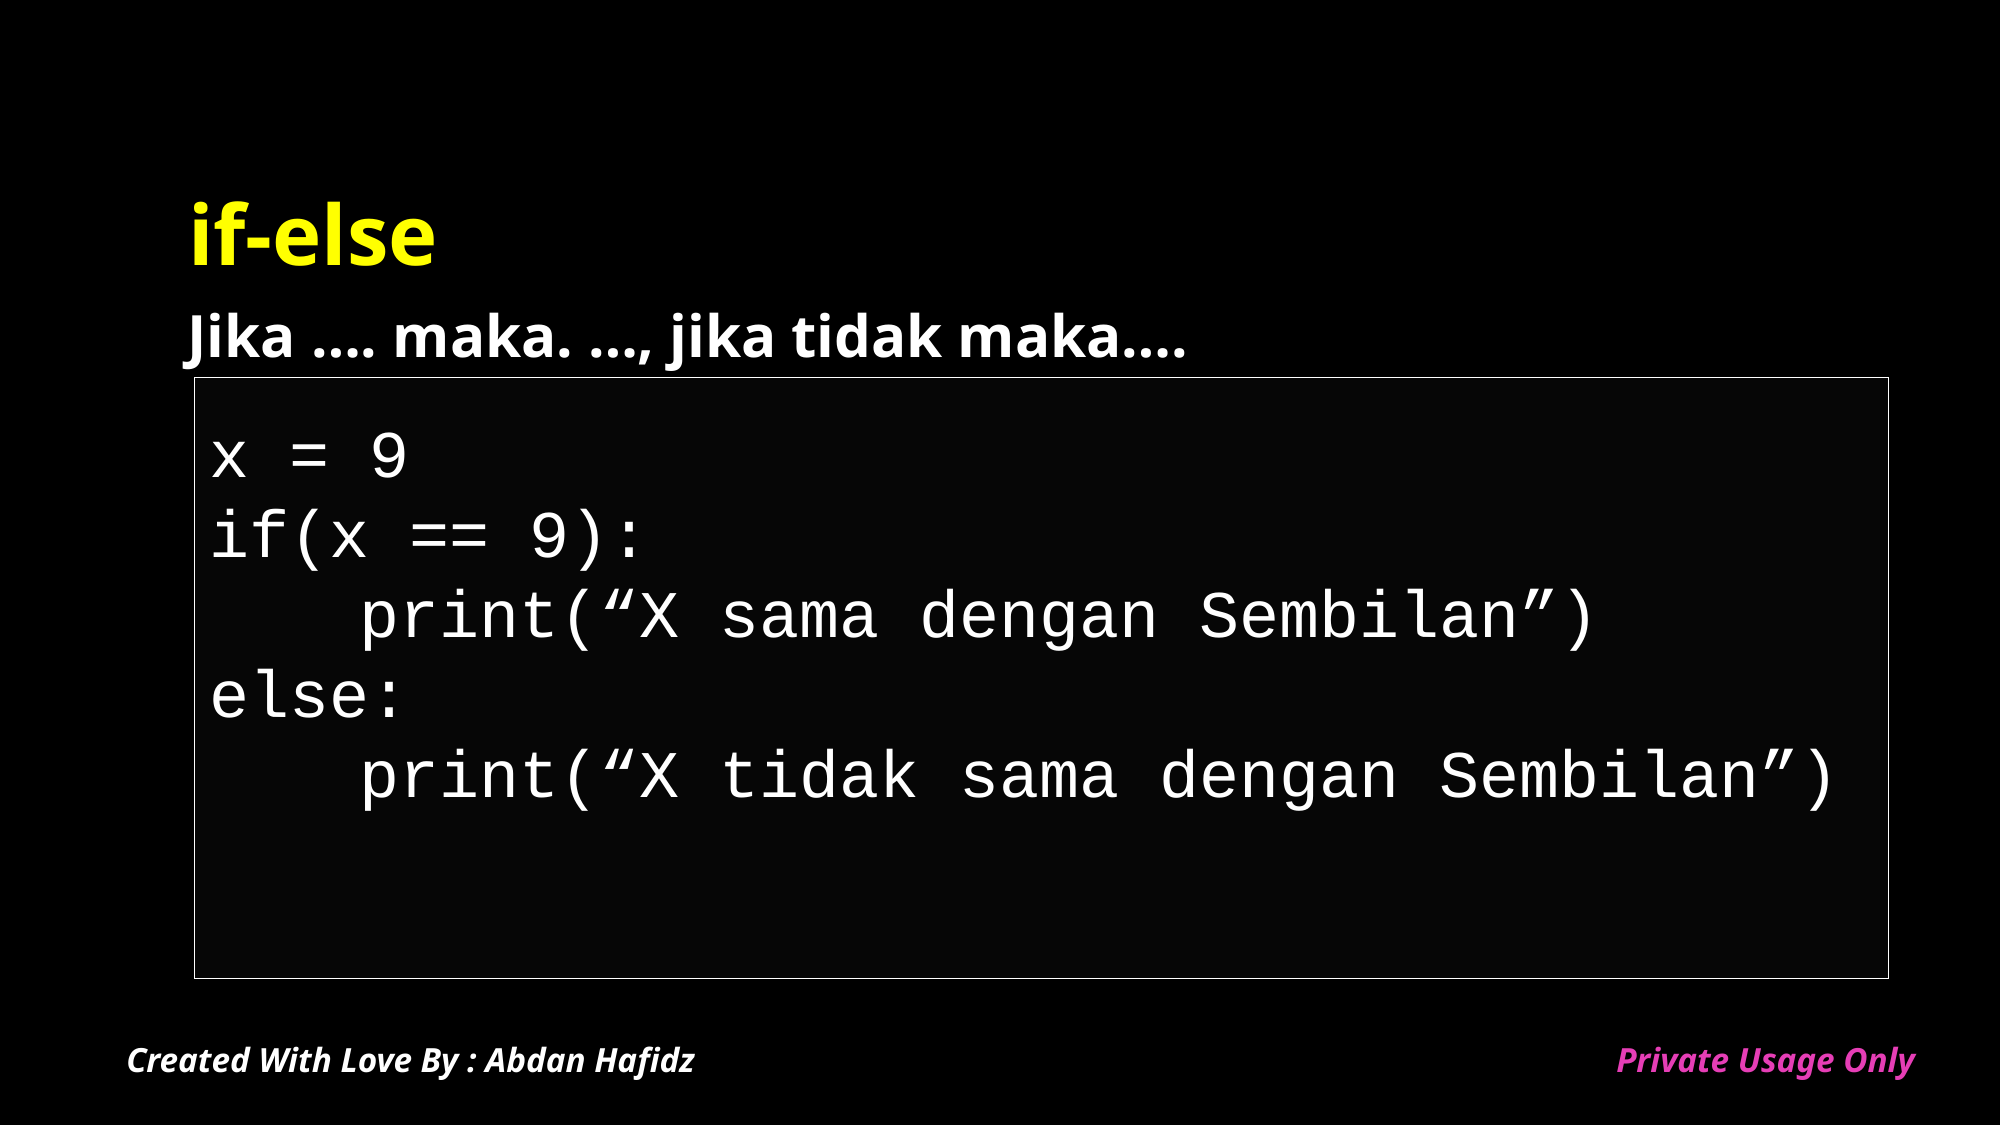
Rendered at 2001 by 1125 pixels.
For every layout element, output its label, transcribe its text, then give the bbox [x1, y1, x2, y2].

text_box Jika …. maka. …, jika tidak maka…. [173, 291, 1842, 377]
text_box Created With Love By : Abdan Hafidz [111, 1036, 1601, 1114]
title if-else [173, 120, 1673, 291]
text_box Private Usage Only [1601, 1036, 2000, 1114]
text_box x = 9 if(x == 9): print(“X sama dengan Sembilan”) else: print(“X tidak sama dengan Sembilan”) [194, 377, 1889, 979]
